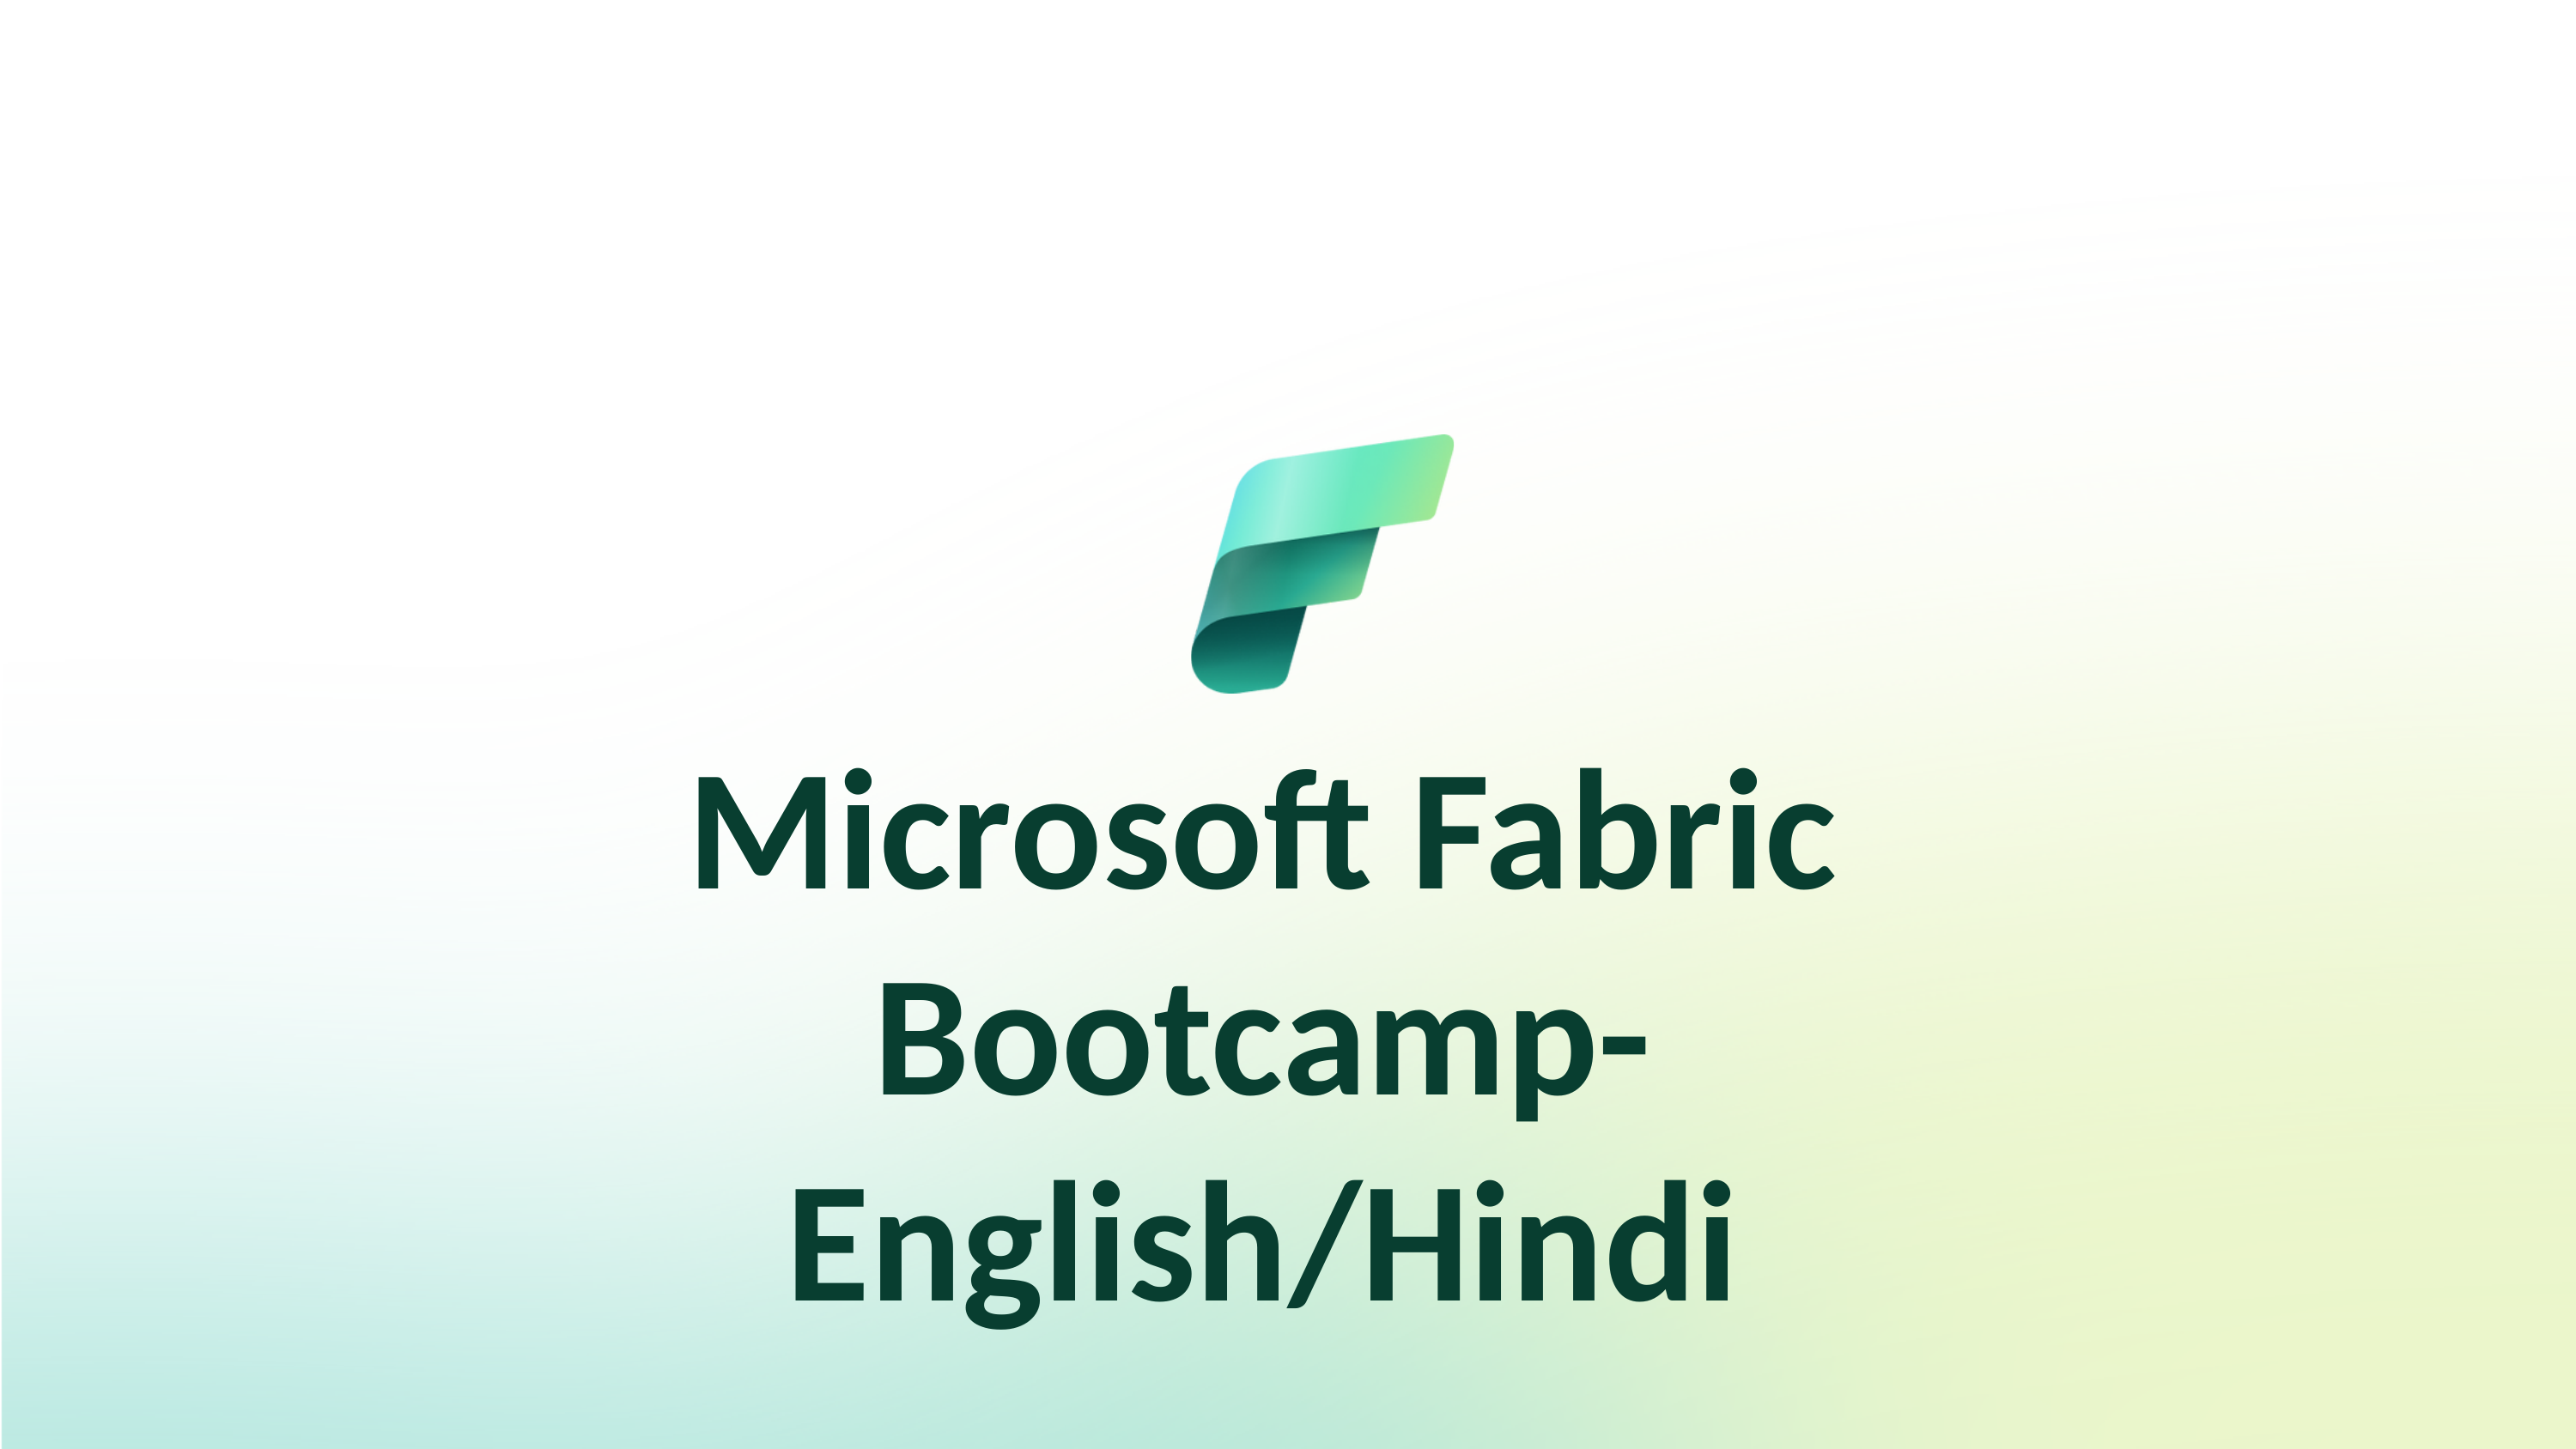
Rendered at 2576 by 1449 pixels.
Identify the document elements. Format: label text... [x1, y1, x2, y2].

text_box Microsoft Fabric Bootcamp- English/Hindi [463, 717, 2063, 1336]
text_box [1191, 434, 1455, 694]
